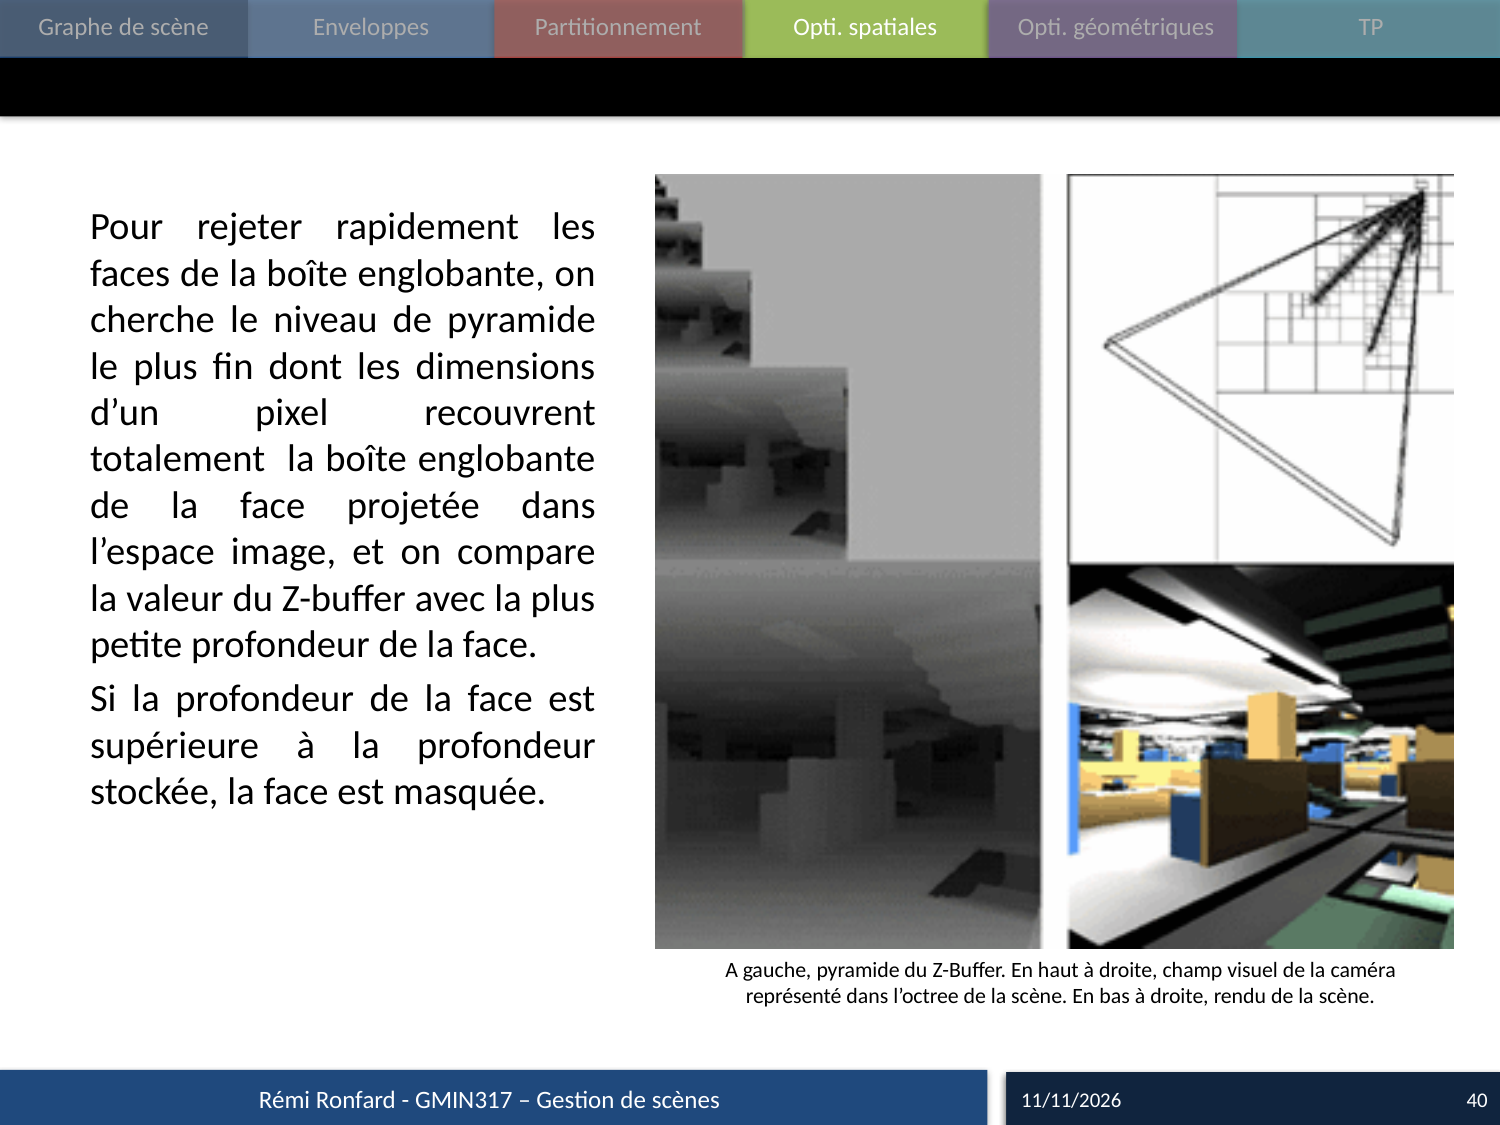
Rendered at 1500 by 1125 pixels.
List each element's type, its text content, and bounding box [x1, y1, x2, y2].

list Pour rejeter rapidement les faces de la boîte englobante, on cherche le niveau de pyramide le plus fin dont les dimensions d’un pixel recouvrent totalement la boîte englobante de la face projetée dans l’espace image, et on compare la valeur du Z-buffer avec la plus petite profondeur de la face. Si la profondeur de la face est supérieure à la profondeur stockée, la face est masquée. [75, 193, 612, 857]
picture [655, 174, 1454, 949]
slide_number 40 [1153, 1071, 1500, 1125]
text_box A gauche, pyramide du Z-Buffer. En haut à droite, champ visuel de la caméra représenté dans l’octree de la scène. En bas à droite, rendu de la scène. [686, 957, 1436, 1016]
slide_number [1006, 1070, 1153, 1125]
footer Rémi Ronfard - GMIN317 – Gestion de scènes [0, 1069, 988, 1125]
